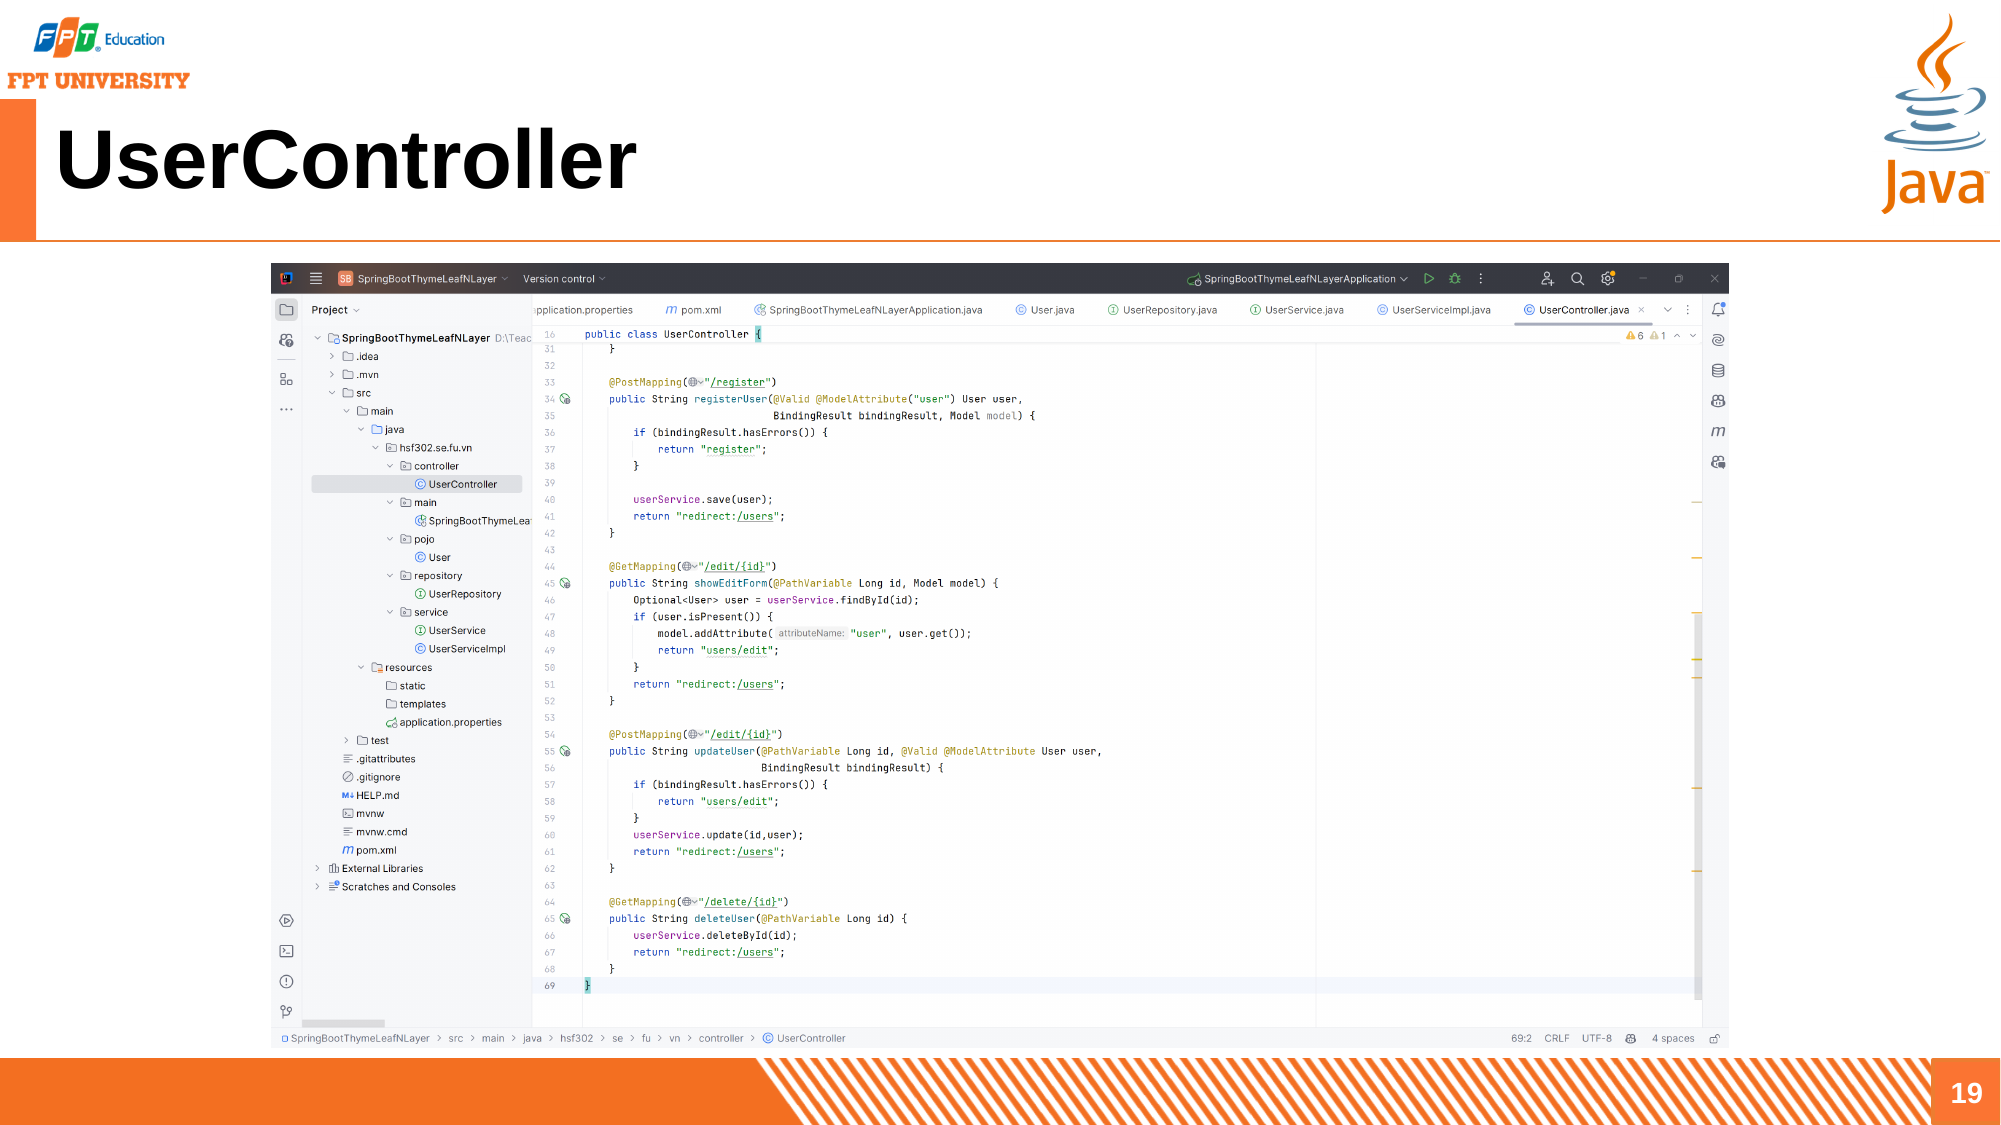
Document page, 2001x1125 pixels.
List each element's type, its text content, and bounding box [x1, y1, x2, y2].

picture [0, 2, 197, 99]
picture [271, 263, 1729, 1048]
picture [0, 1058, 1934, 1125]
title UserController [40, 108, 1873, 215]
picture [1868, 4, 2000, 226]
slide_number 19 [1933, 1059, 2000, 1124]
